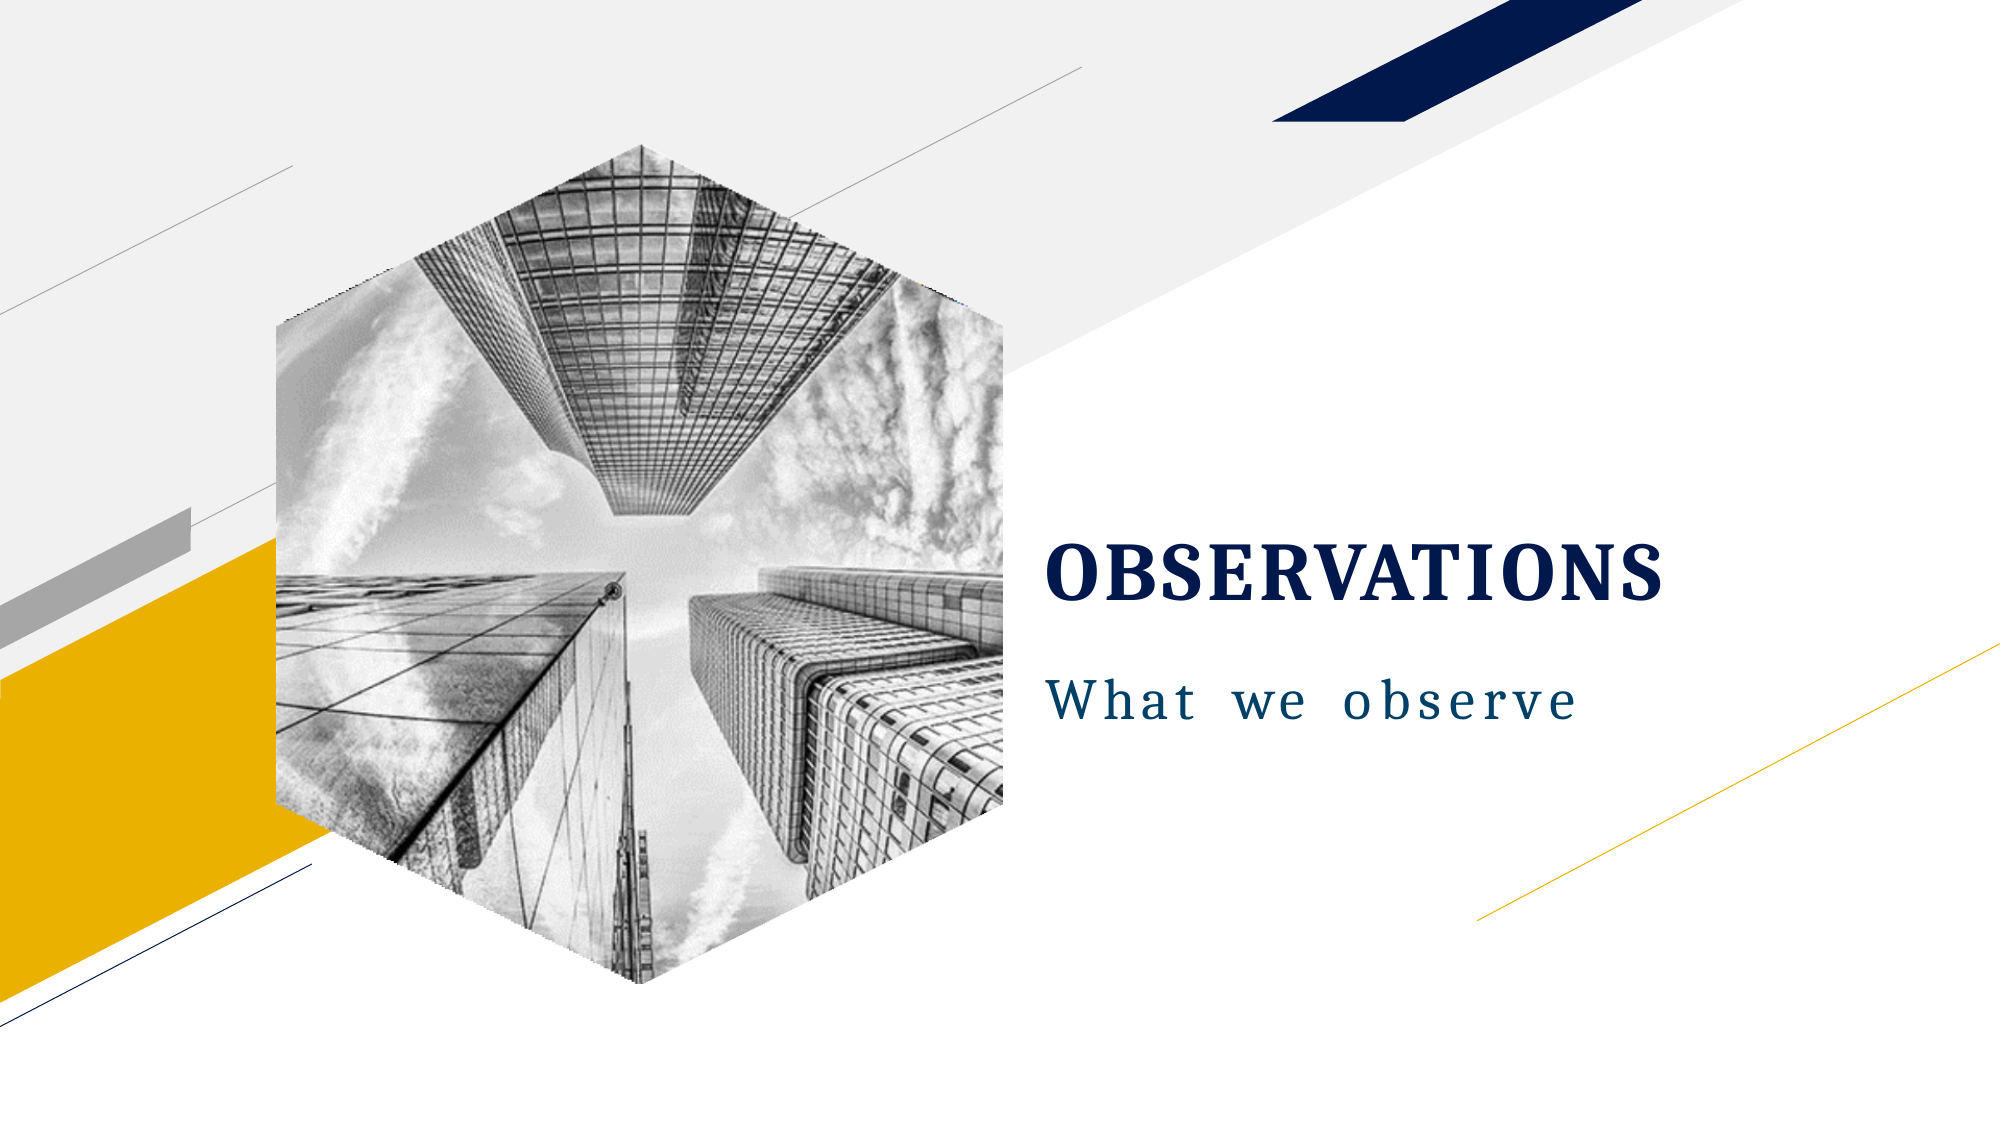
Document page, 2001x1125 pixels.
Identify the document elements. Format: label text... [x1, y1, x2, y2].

text_box OBSERVATIONS What we observe [1043, 514, 1718, 731]
picture [275, 140, 1003, 985]
